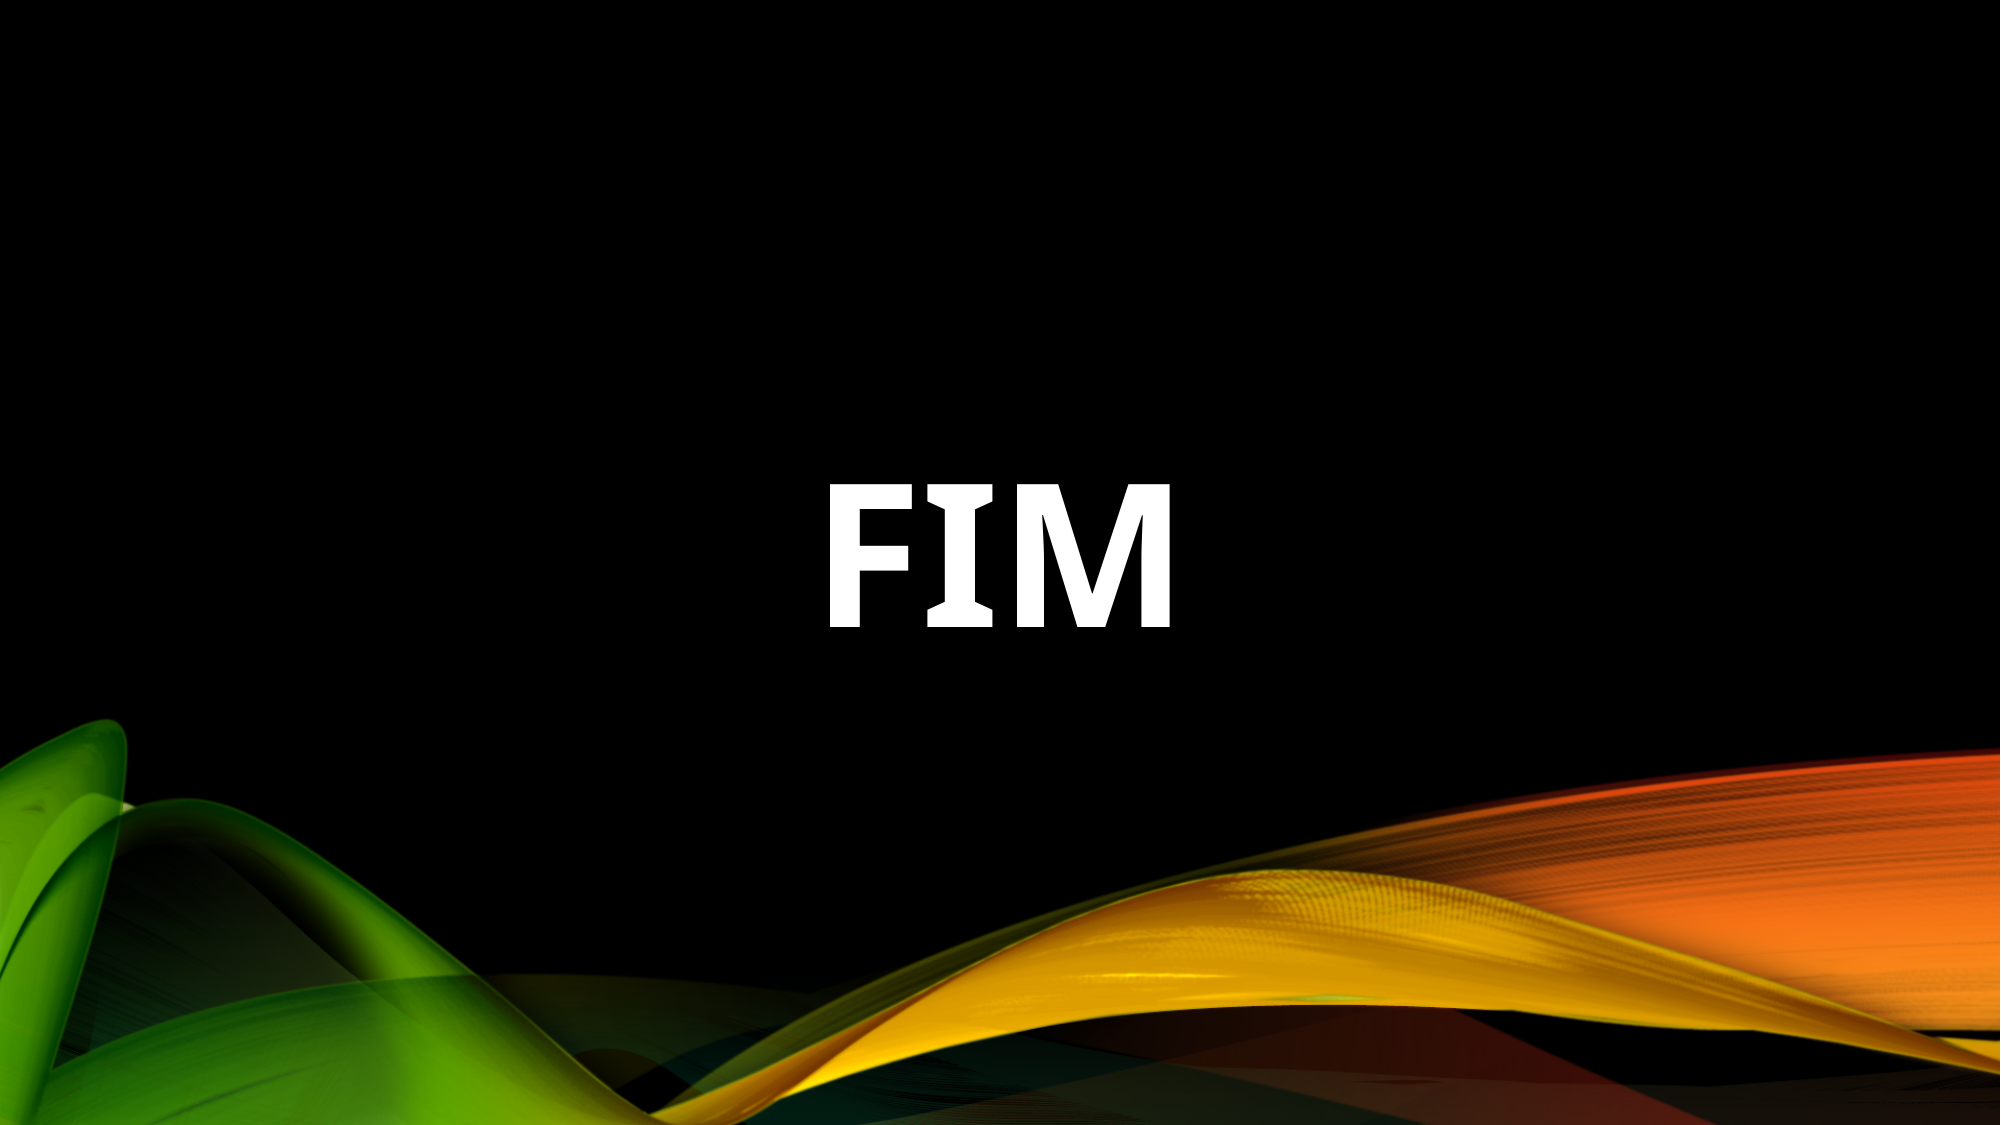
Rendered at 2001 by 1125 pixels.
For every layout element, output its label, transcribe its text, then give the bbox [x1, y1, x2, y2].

title FIM [112, 332, 1888, 793]
picture [0, 717, 2000, 1125]
